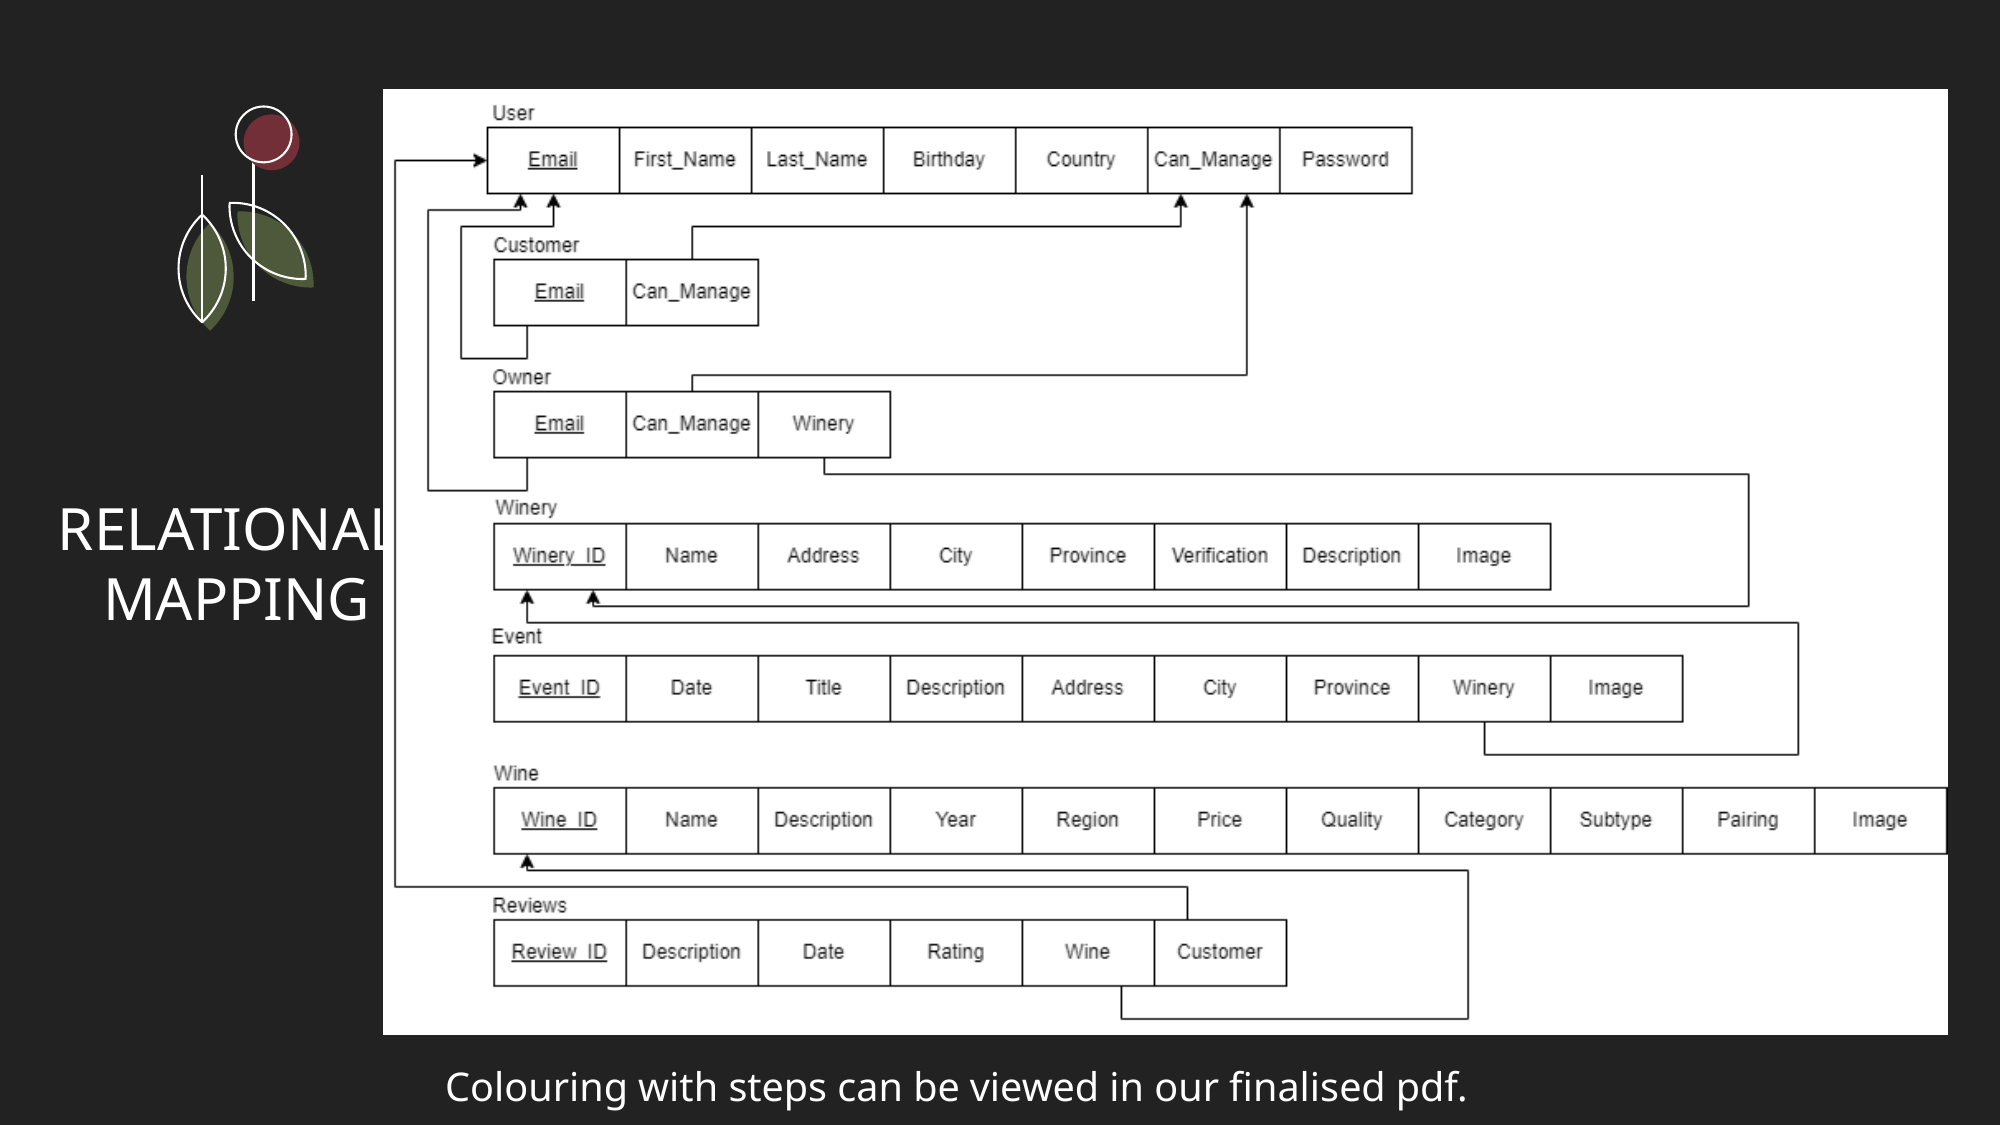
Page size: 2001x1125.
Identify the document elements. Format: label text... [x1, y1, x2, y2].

picture [383, 89, 1948, 1036]
text_box Colouring with steps can be viewed in our finalised pdf. [37, 1047, 1877, 1125]
title RELATIONAL MAPPING [17, 411, 378, 714]
